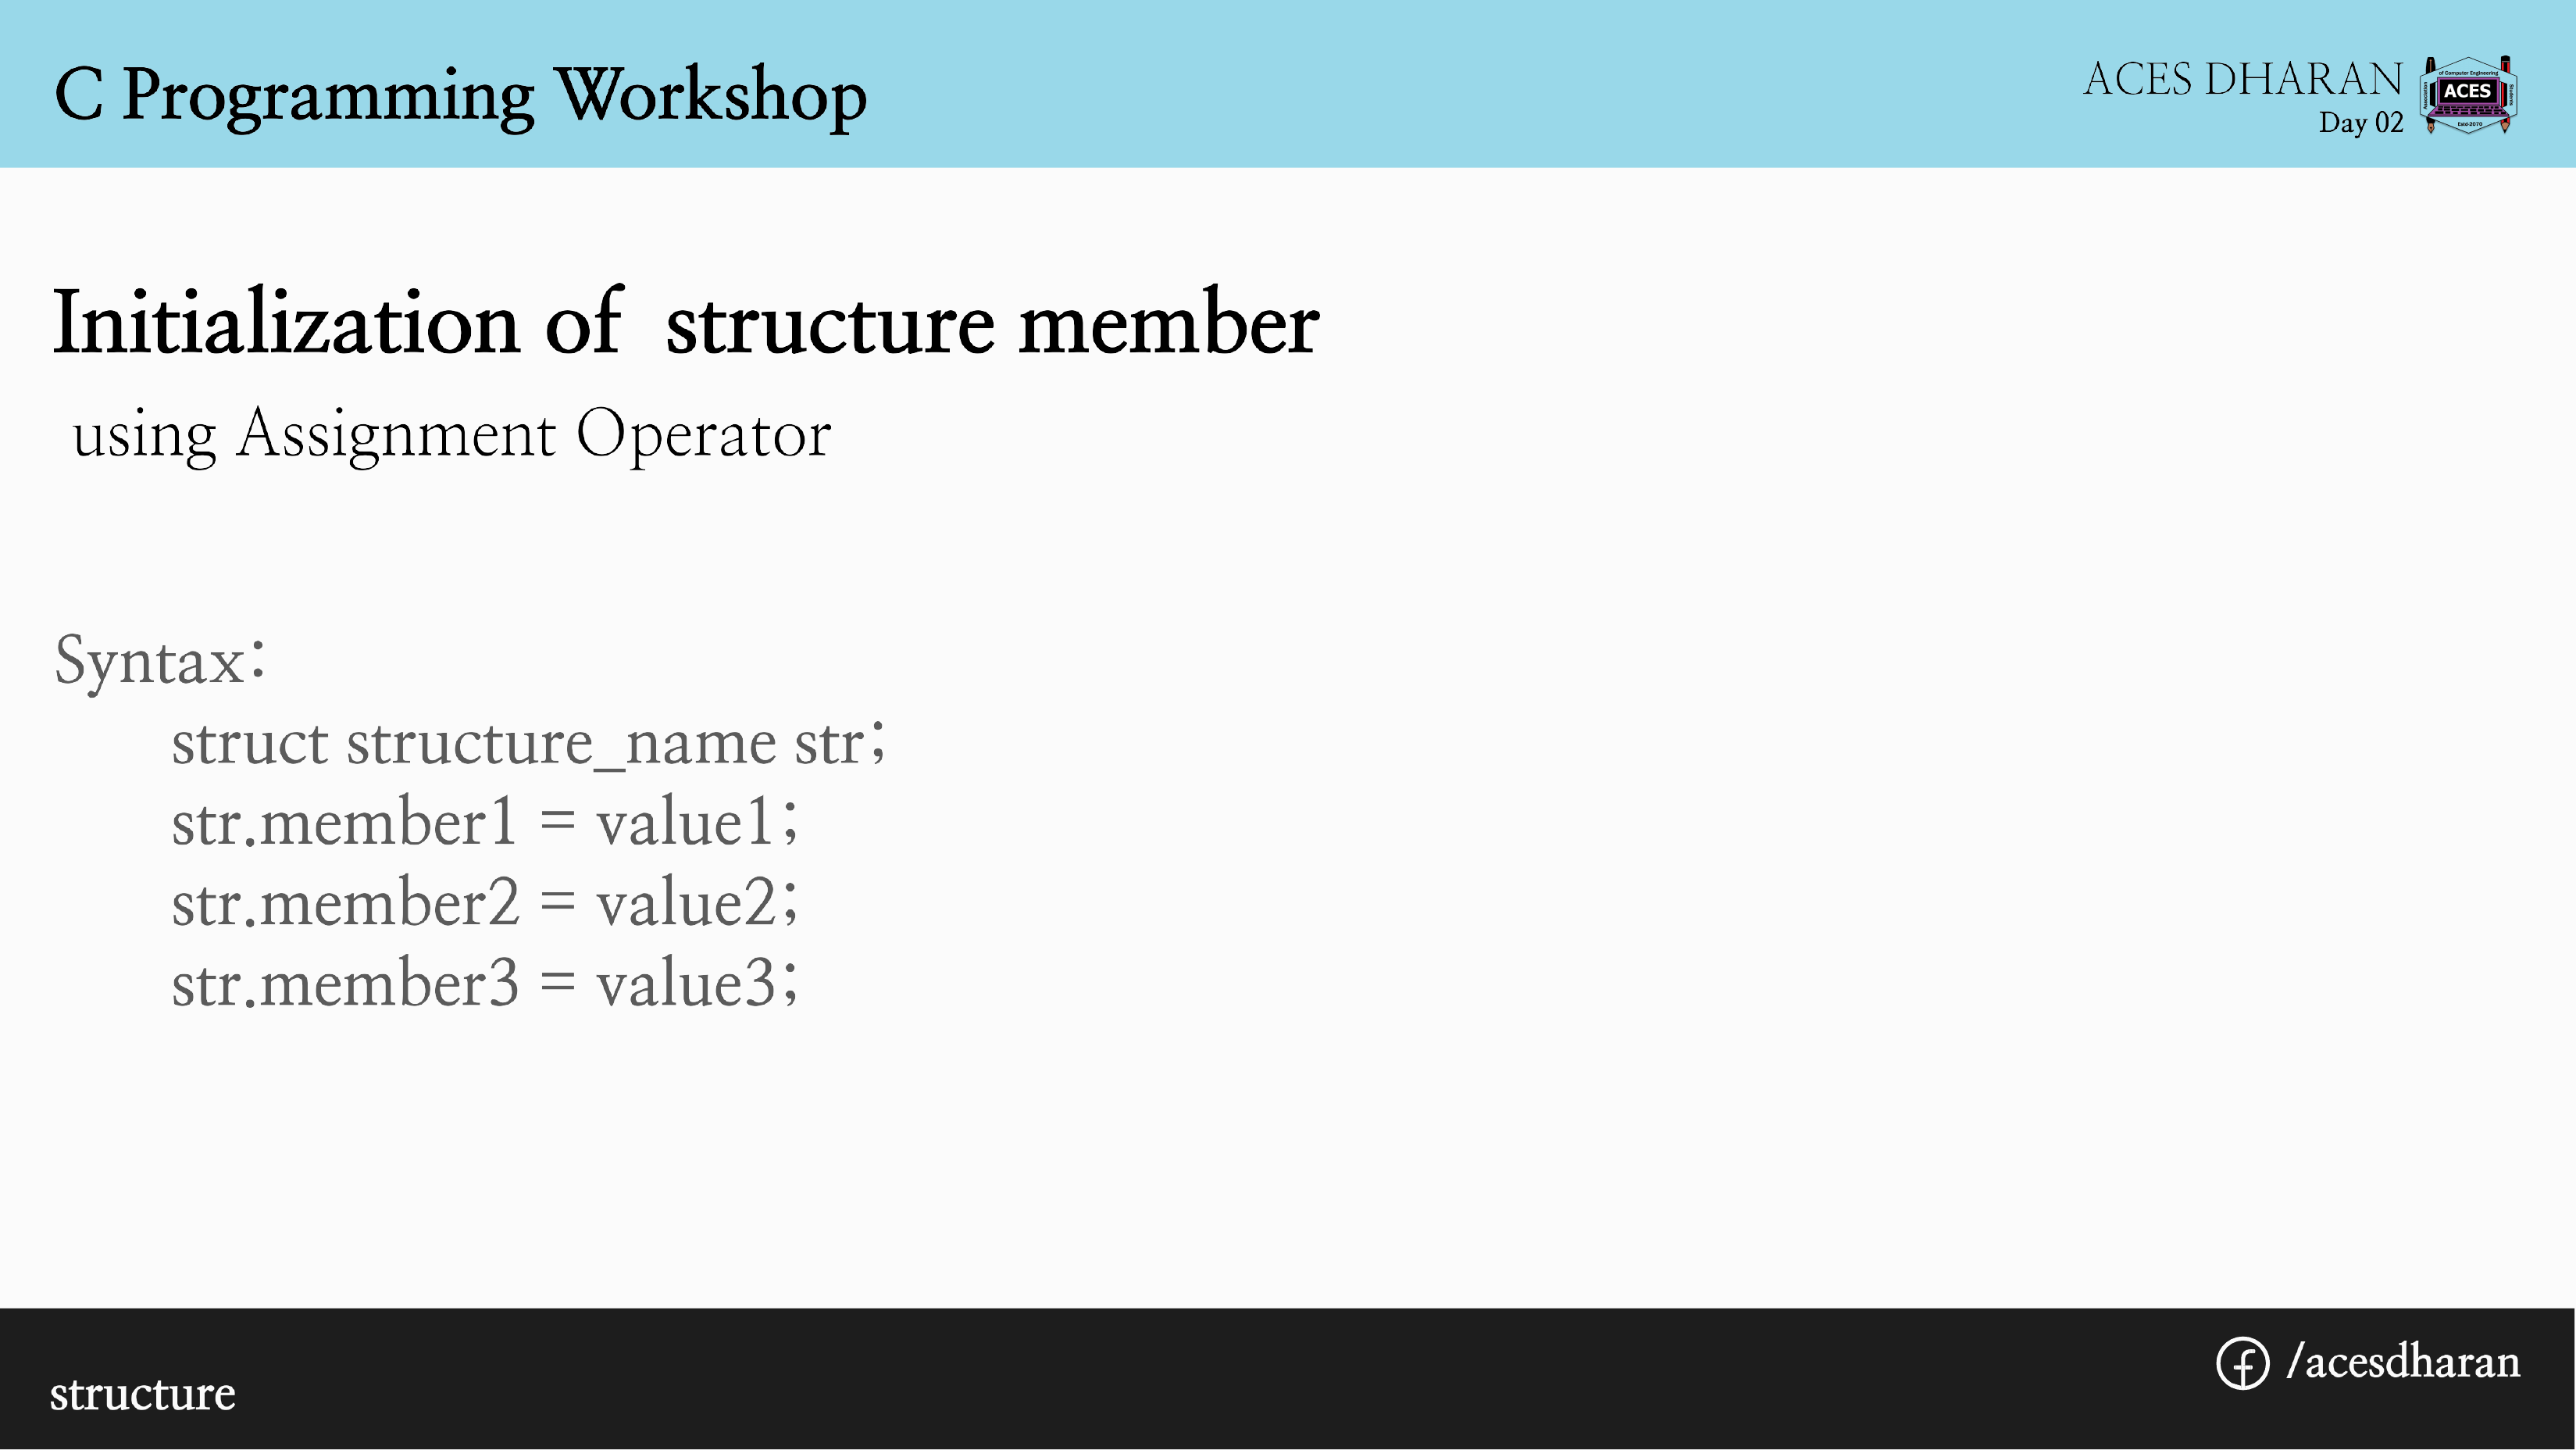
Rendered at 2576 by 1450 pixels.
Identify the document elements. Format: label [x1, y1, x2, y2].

text_box [0, 0, 2576, 1450]
